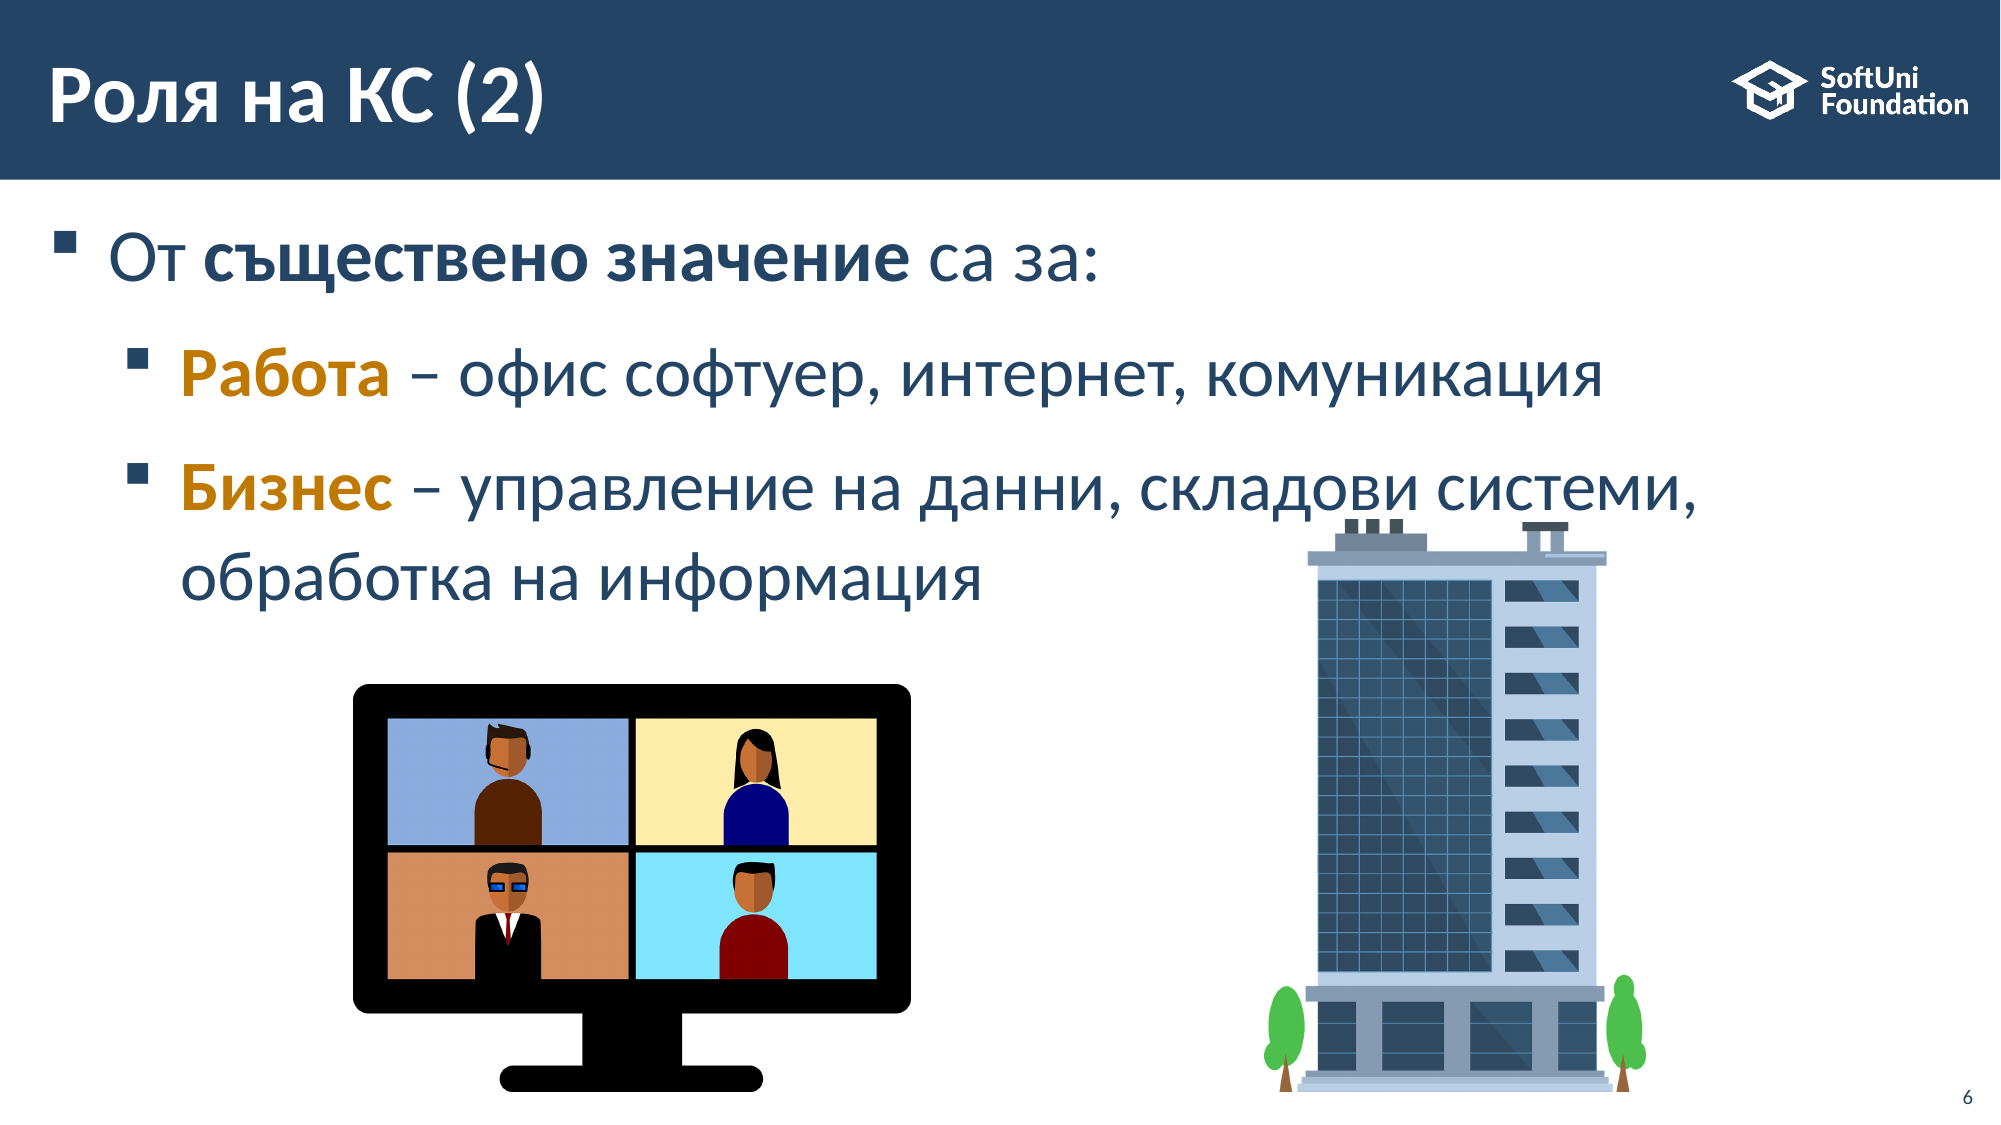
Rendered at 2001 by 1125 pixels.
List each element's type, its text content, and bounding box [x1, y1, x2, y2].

picture [1264, 519, 1647, 1092]
picture [1731, 60, 1968, 120]
list От съществено значение са за: Работа – офис софтуер, интернет, комуникация Бизнес – управление на данни, складови системи, обработка на информация [31, 196, 1970, 1104]
picture [353, 684, 911, 1092]
title Роля на КС (2) [31, 16, 1716, 162]
slide_number 6 [1927, 1067, 1989, 1117]
